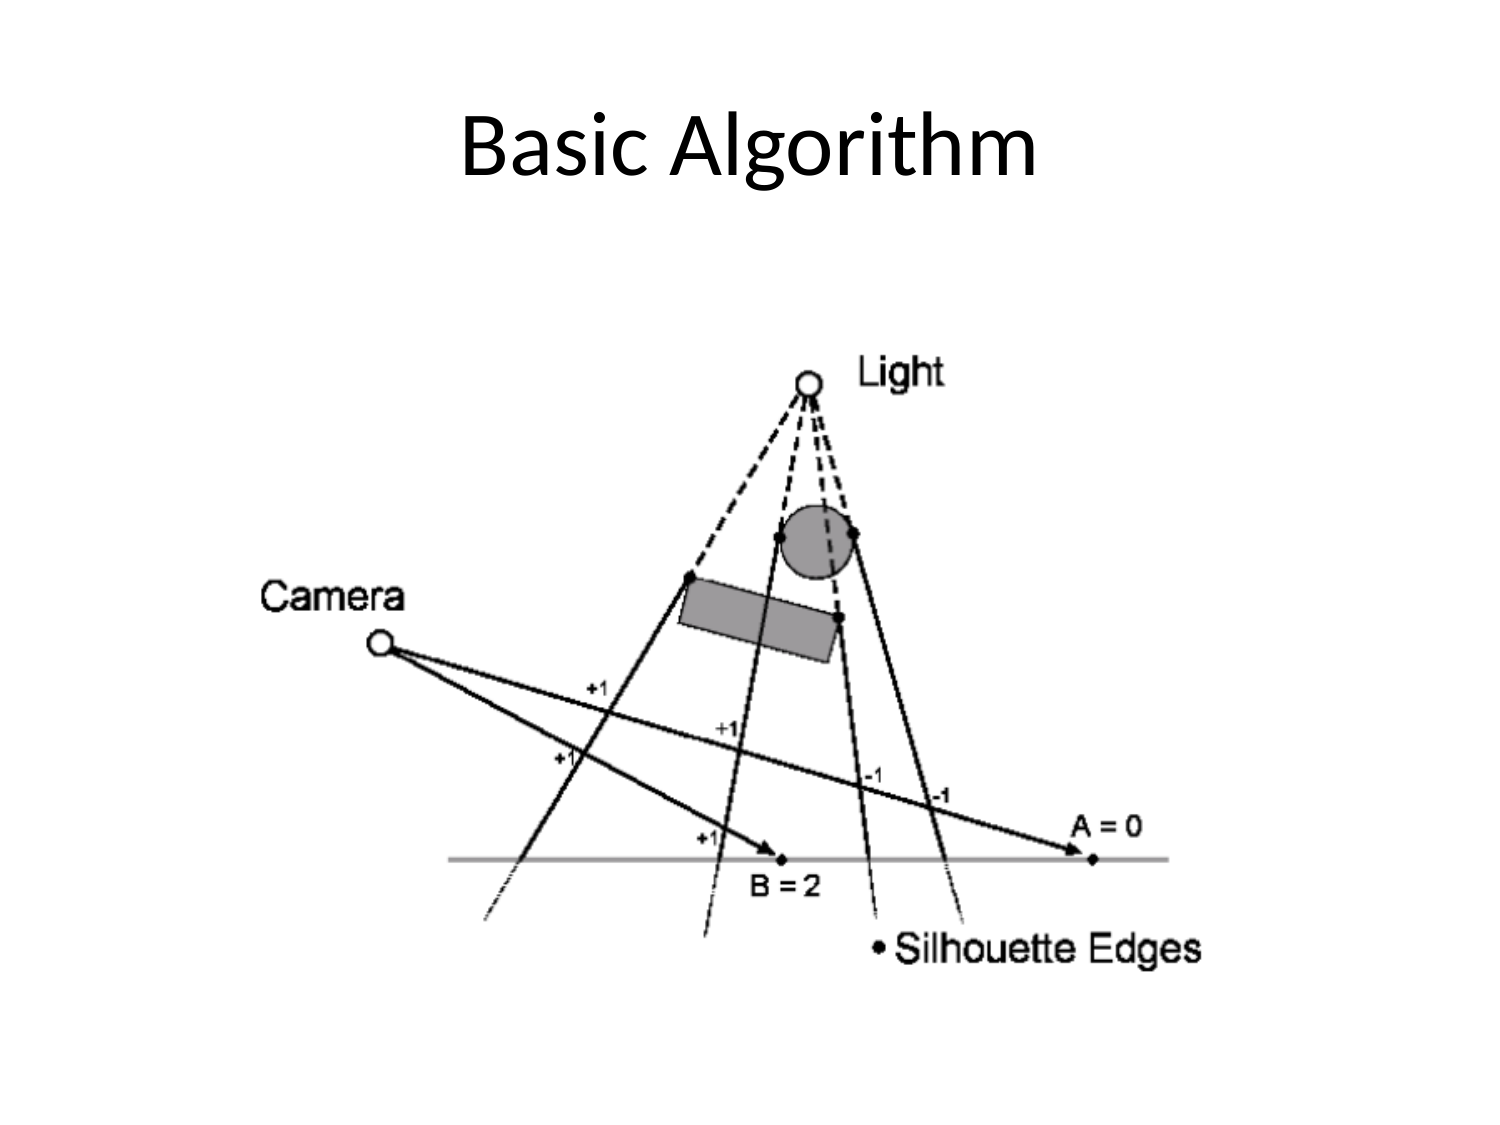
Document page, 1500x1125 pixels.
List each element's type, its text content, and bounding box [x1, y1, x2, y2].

title Basic Algorithm [75, 45, 1425, 233]
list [224, 337, 1213, 1010]
